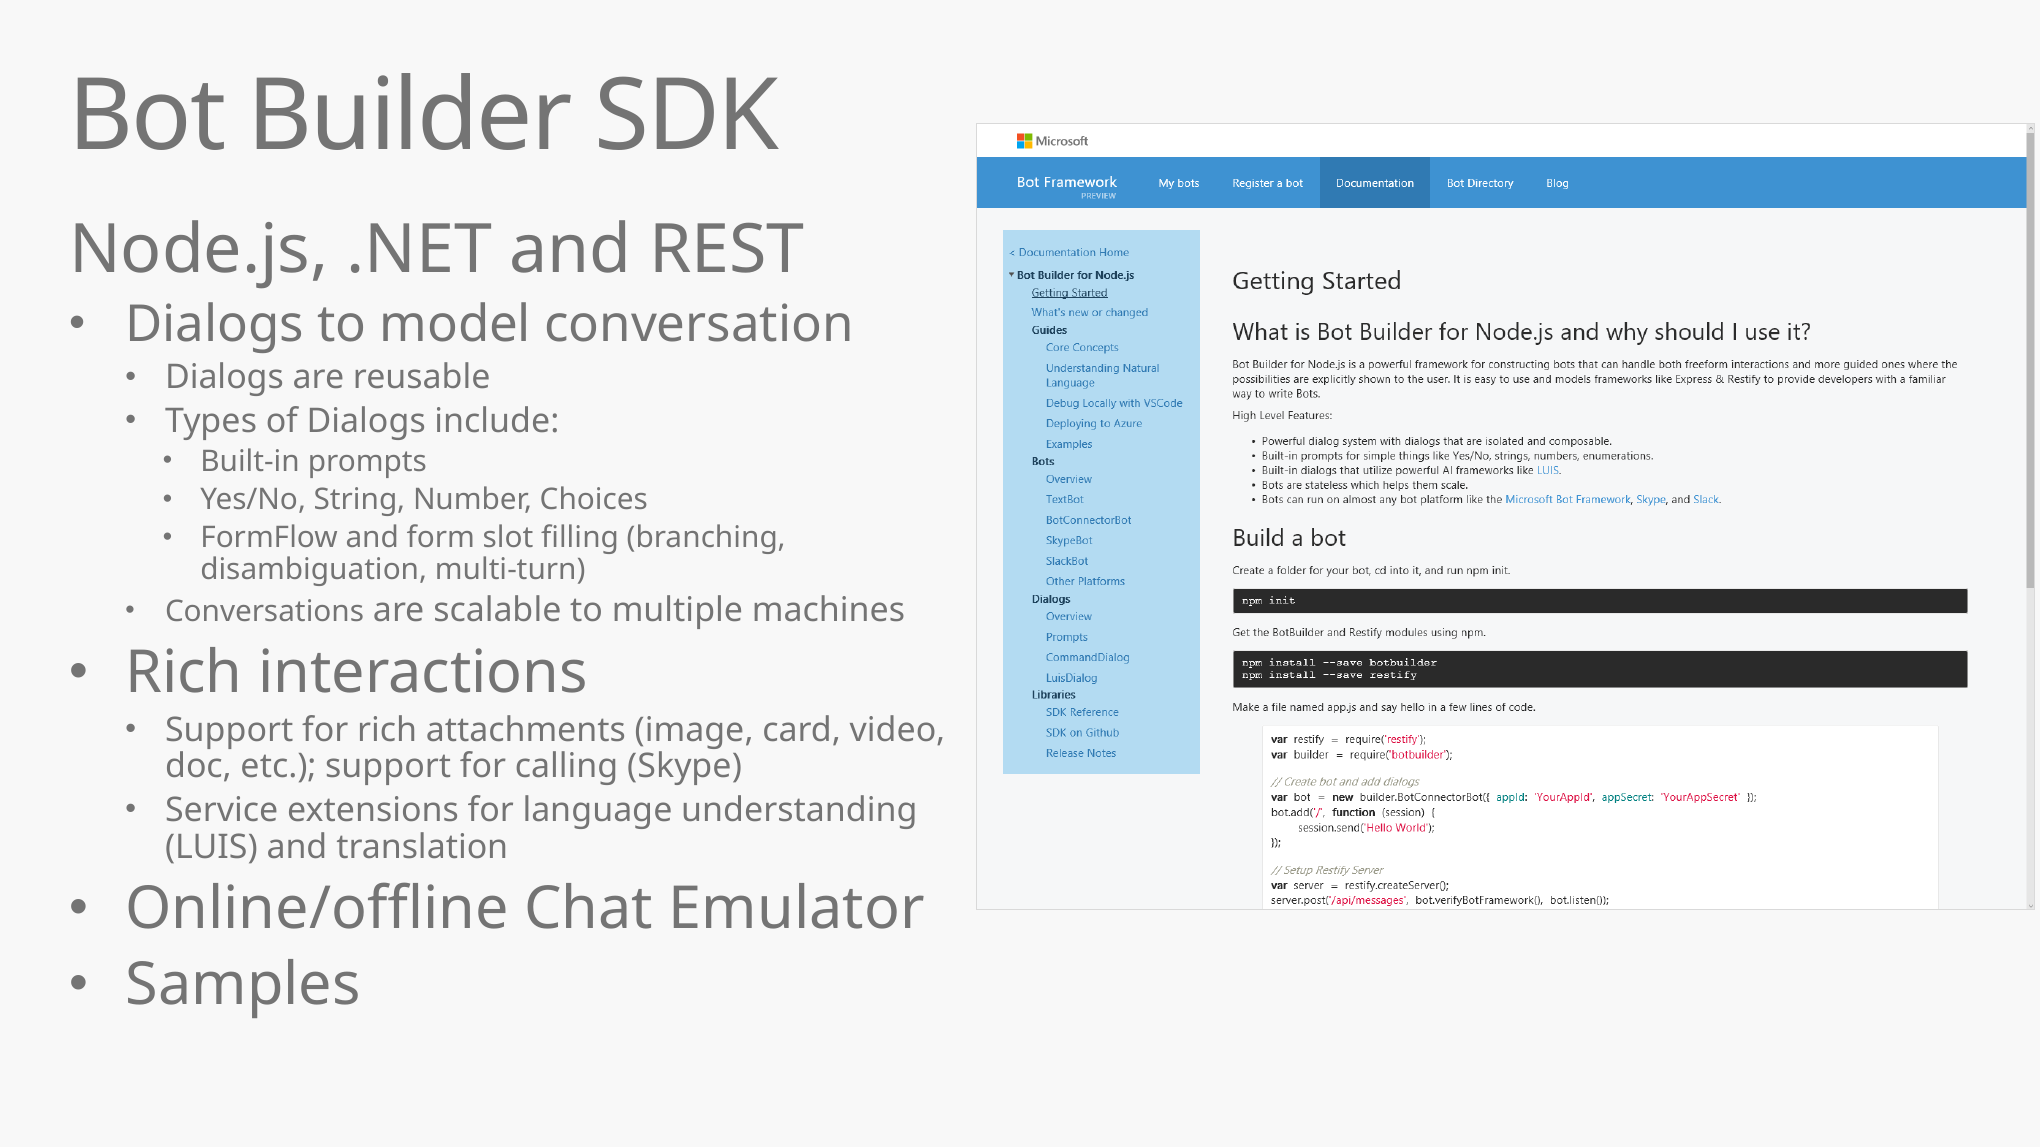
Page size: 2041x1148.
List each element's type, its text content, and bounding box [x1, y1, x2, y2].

title Bot Builder SDK [45, 48, 1996, 199]
list Node.js, .NET and REST Dialogs to model conversation Dialogs are reusable Types of Dialogs include: Built-in prompts Yes/No, String, Number, Choices FormFlow and form slot filling (branching, disambiguation, multi-turn) Conversations are scalable to multiple machines Rich interactions Support for rich attachments (image, card, video, doc, etc.); support for calling (Skype) Service extensions for language understanding (LUIS) and translation Online/offline Chat Emulator Samples [45, 199, 976, 229]
picture [976, 123, 2035, 911]
text_box [45, 229, 1030, 1089]
